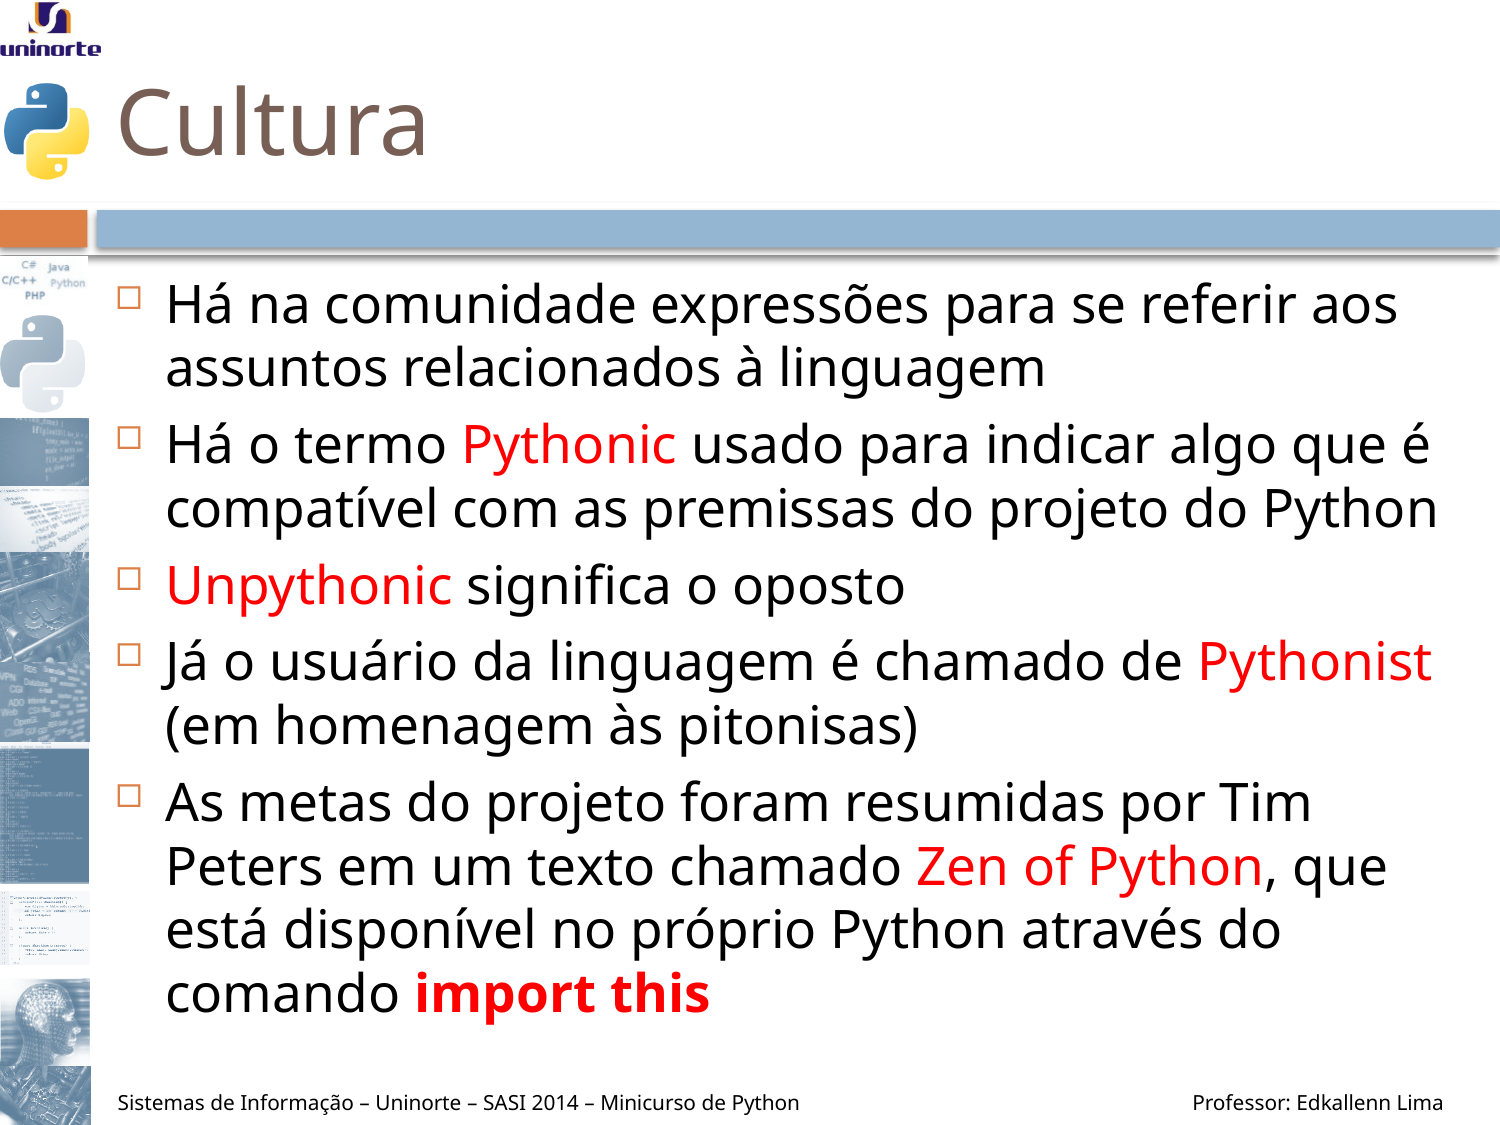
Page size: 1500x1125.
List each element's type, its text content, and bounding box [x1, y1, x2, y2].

picture [4, 80, 95, 183]
picture [0, 2, 101, 56]
list Há na comunidade expressões para se referir aos assuntos relacionados à linguagem Há o termo Pythonic usado para indicar algo que é compatível com as premissas do projeto do Python Unpythonic significa o oposto Já o usuário da linguagem é chamado de Pythonist (em homenagem às pitonisas) As metas do projeto foram resumidas por Tim Peters em um texto chamado Zen of Python, que está disponível no próprio Python através do comando import this [100, 262, 1459, 1059]
title Cultura [100, 37, 1459, 200]
